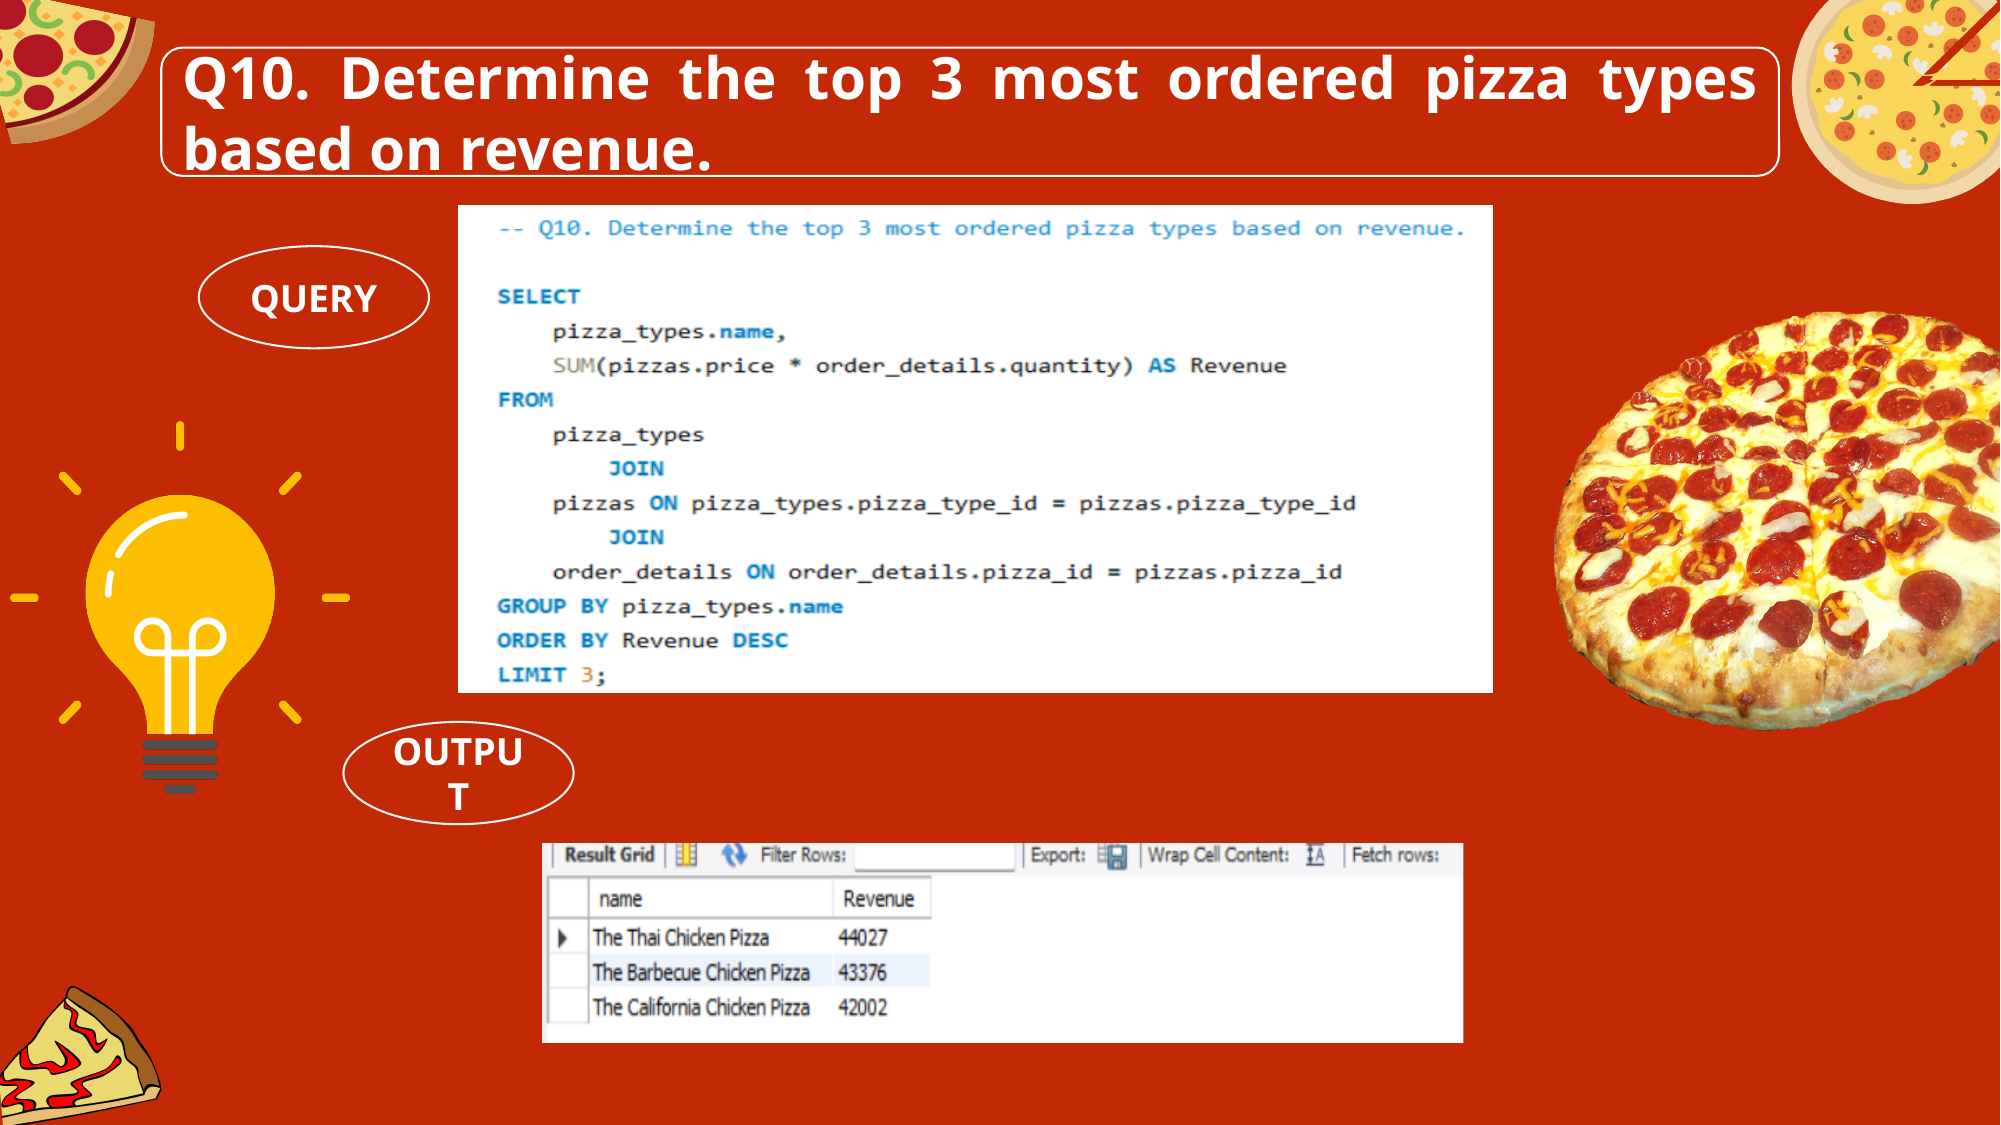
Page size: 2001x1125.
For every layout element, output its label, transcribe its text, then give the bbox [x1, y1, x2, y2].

text_box Q10. Determine the top 3 most ordered pizza types based on revenue. [161, 46, 1733, 177]
picture [0, 418, 374, 825]
picture [458, 205, 2000, 740]
picture [0, 979, 194, 1125]
text_box QUERY [197, 245, 431, 350]
picture [1733, 0, 2000, 256]
picture [0, 0, 191, 162]
picture [542, 842, 1464, 1043]
text_box OUTPUT [374, 720, 575, 826]
